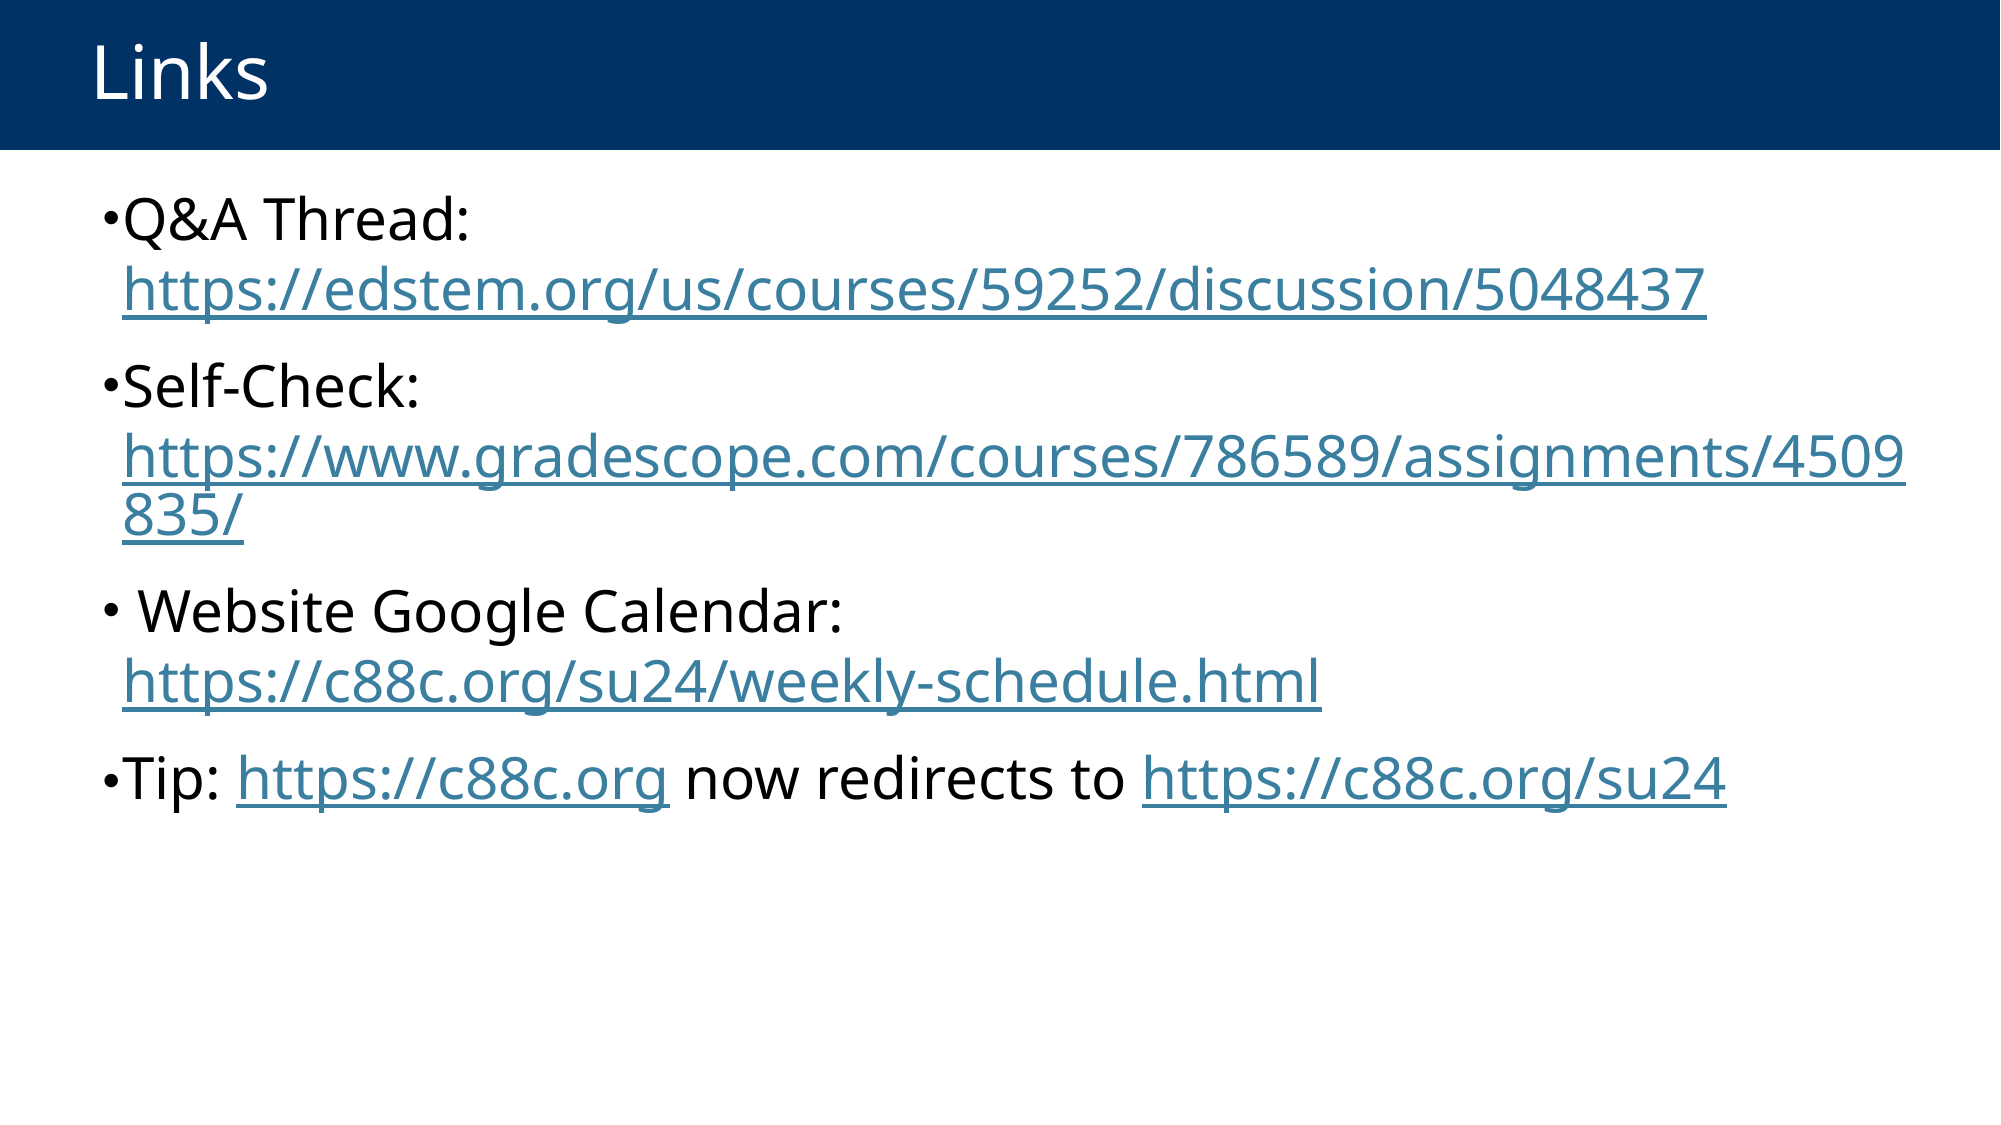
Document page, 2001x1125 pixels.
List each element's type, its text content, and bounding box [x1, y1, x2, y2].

title Links [0, 0, 2000, 152]
list Q&A Thread: https://edstem.org/us/courses/59252/discussion/5048437 Self-Check: https://www.gradescope.com/courses/786589/assignments/4509835/ Website Google Calendar: https://c88c.org/su24/weekly-schedule.html Tip: https://c88c.org now redirects to https://c88c.org/su24 [87, 174, 1928, 1038]
